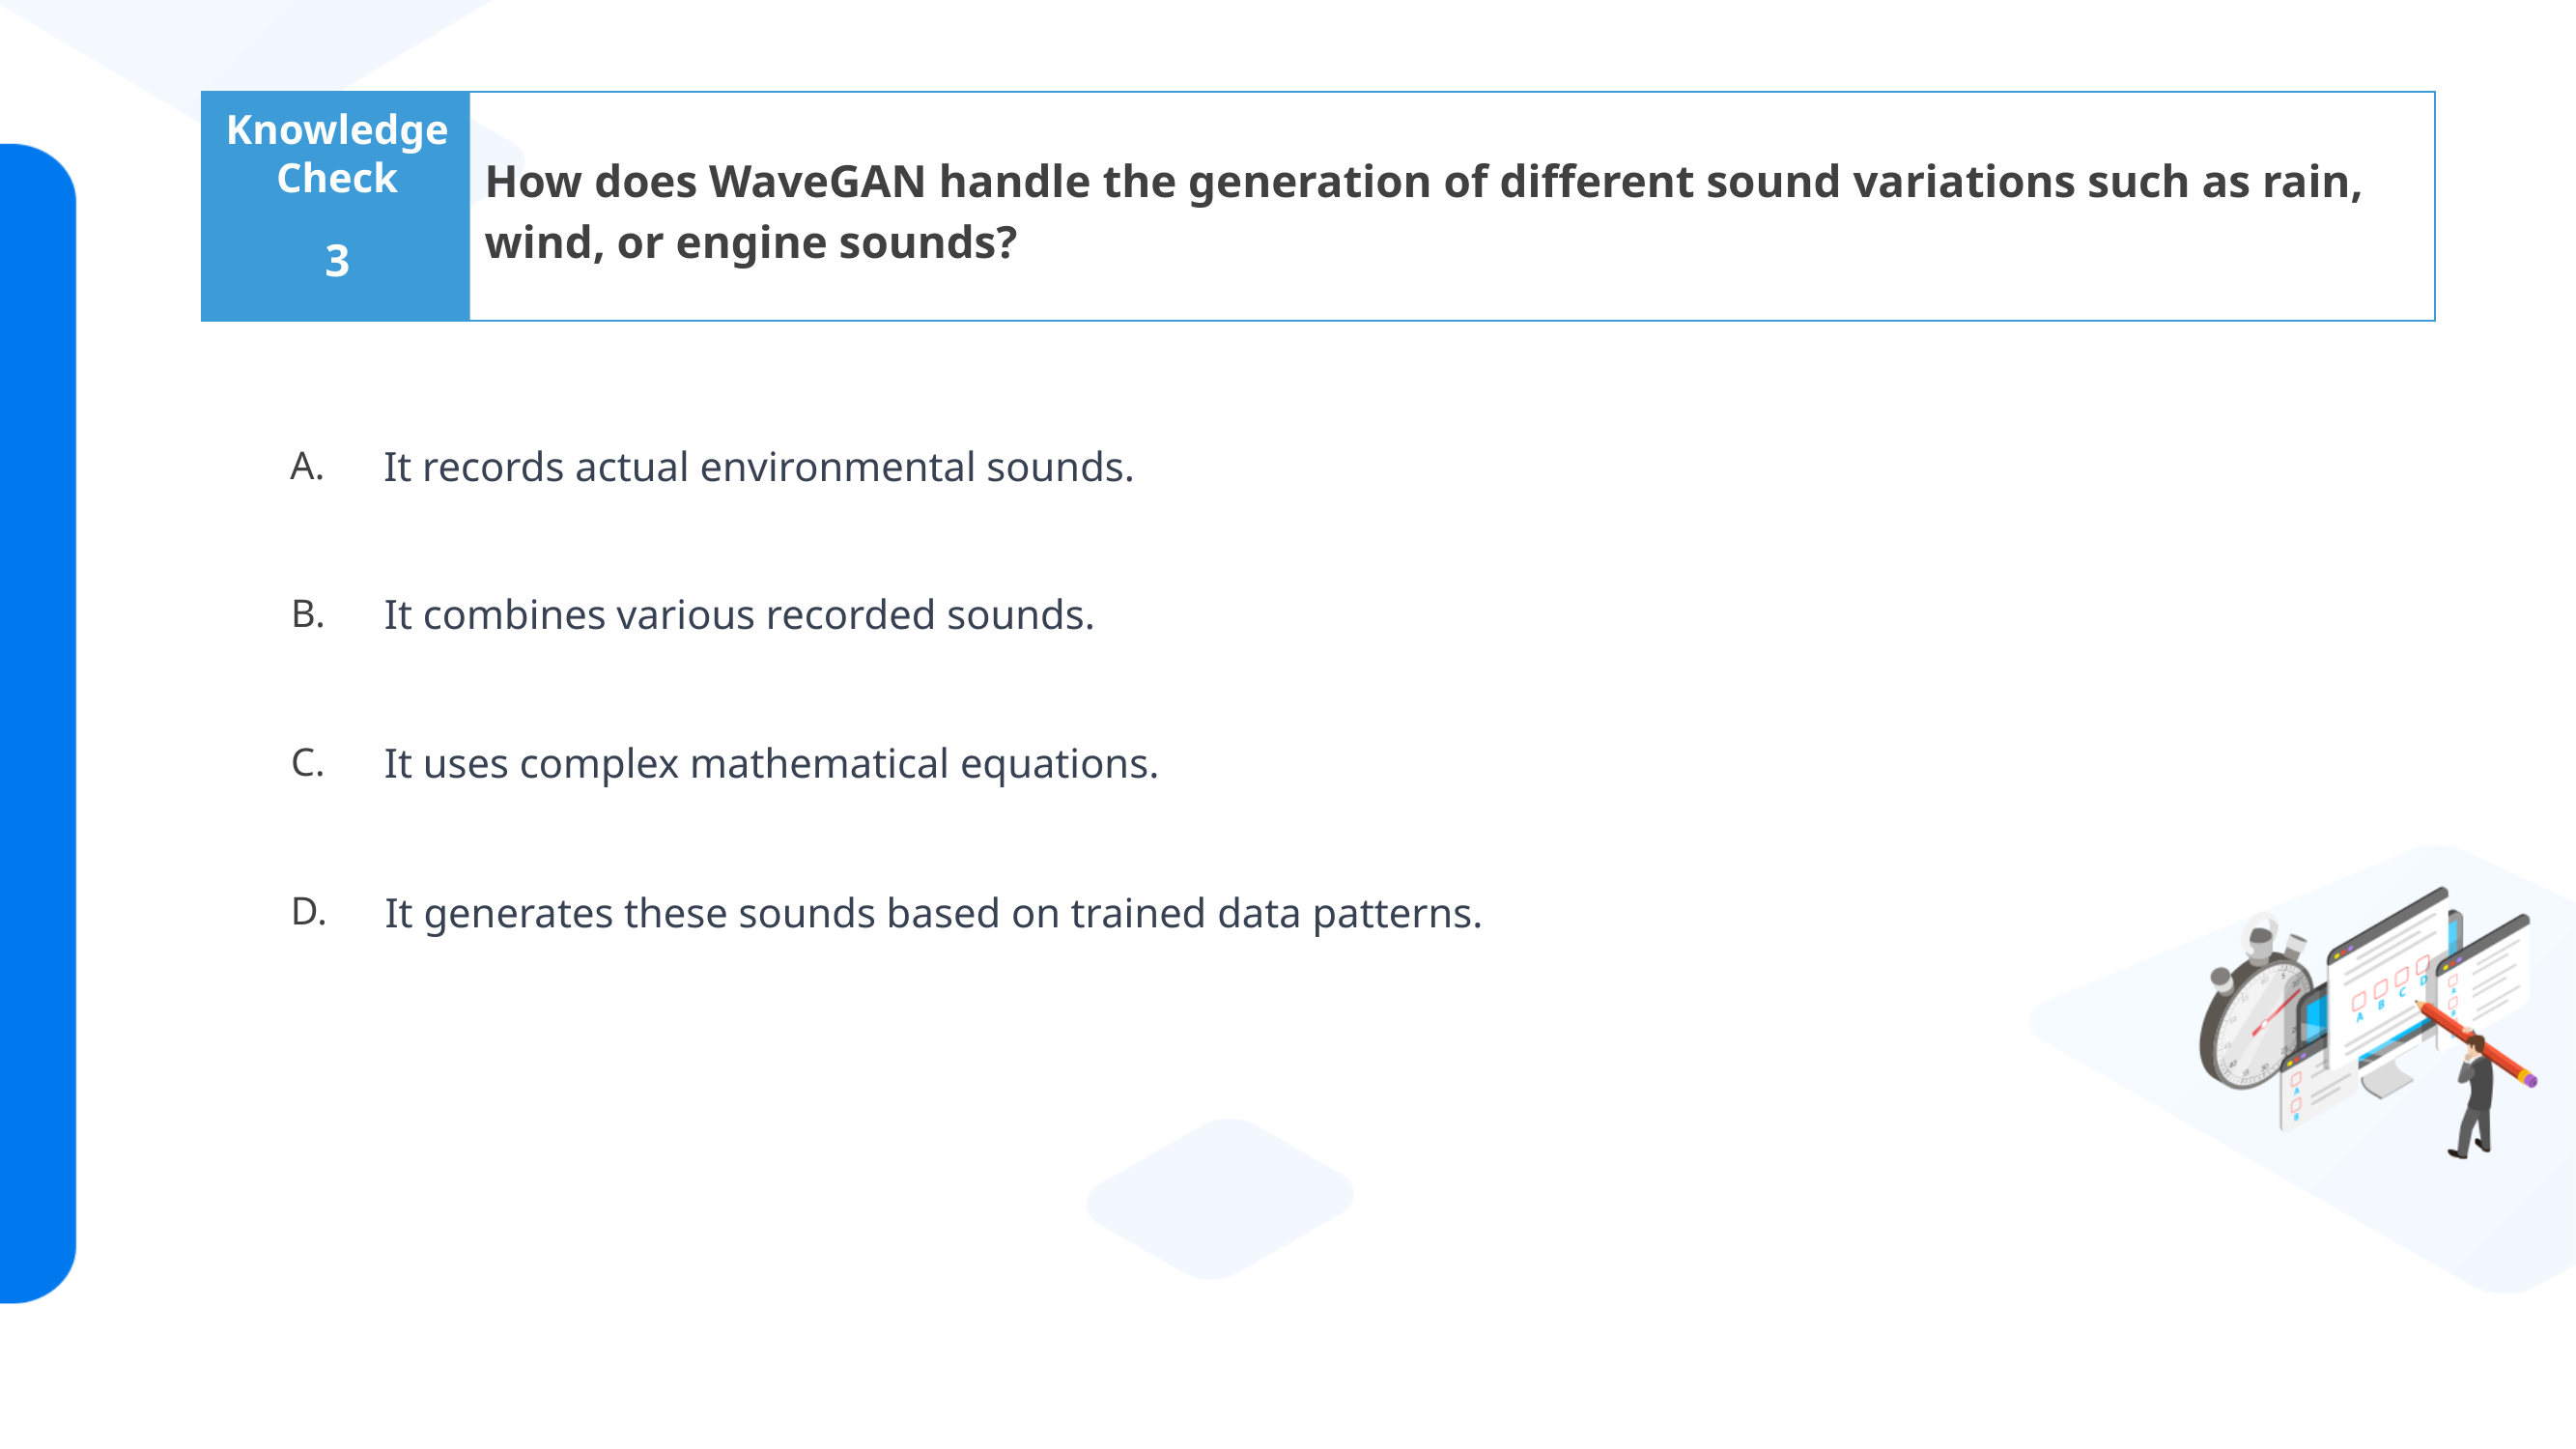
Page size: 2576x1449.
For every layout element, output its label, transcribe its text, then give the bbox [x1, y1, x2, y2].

text_box It uses complex mathematical equations. [369, 724, 2153, 857]
picture [0, 0, 2576, 1449]
list It records actual environmental sounds. [369, 427, 2152, 560]
list How does WaveGAN handle the generation of different sound variations such as rain, wind, or engine sounds? [469, 92, 2436, 322]
list 3 [247, 188, 428, 321]
text_box It generates these sounds based on trained data patterns. [370, 873, 2154, 1007]
text_box It combines various recorded sounds. [369, 575, 2153, 708]
